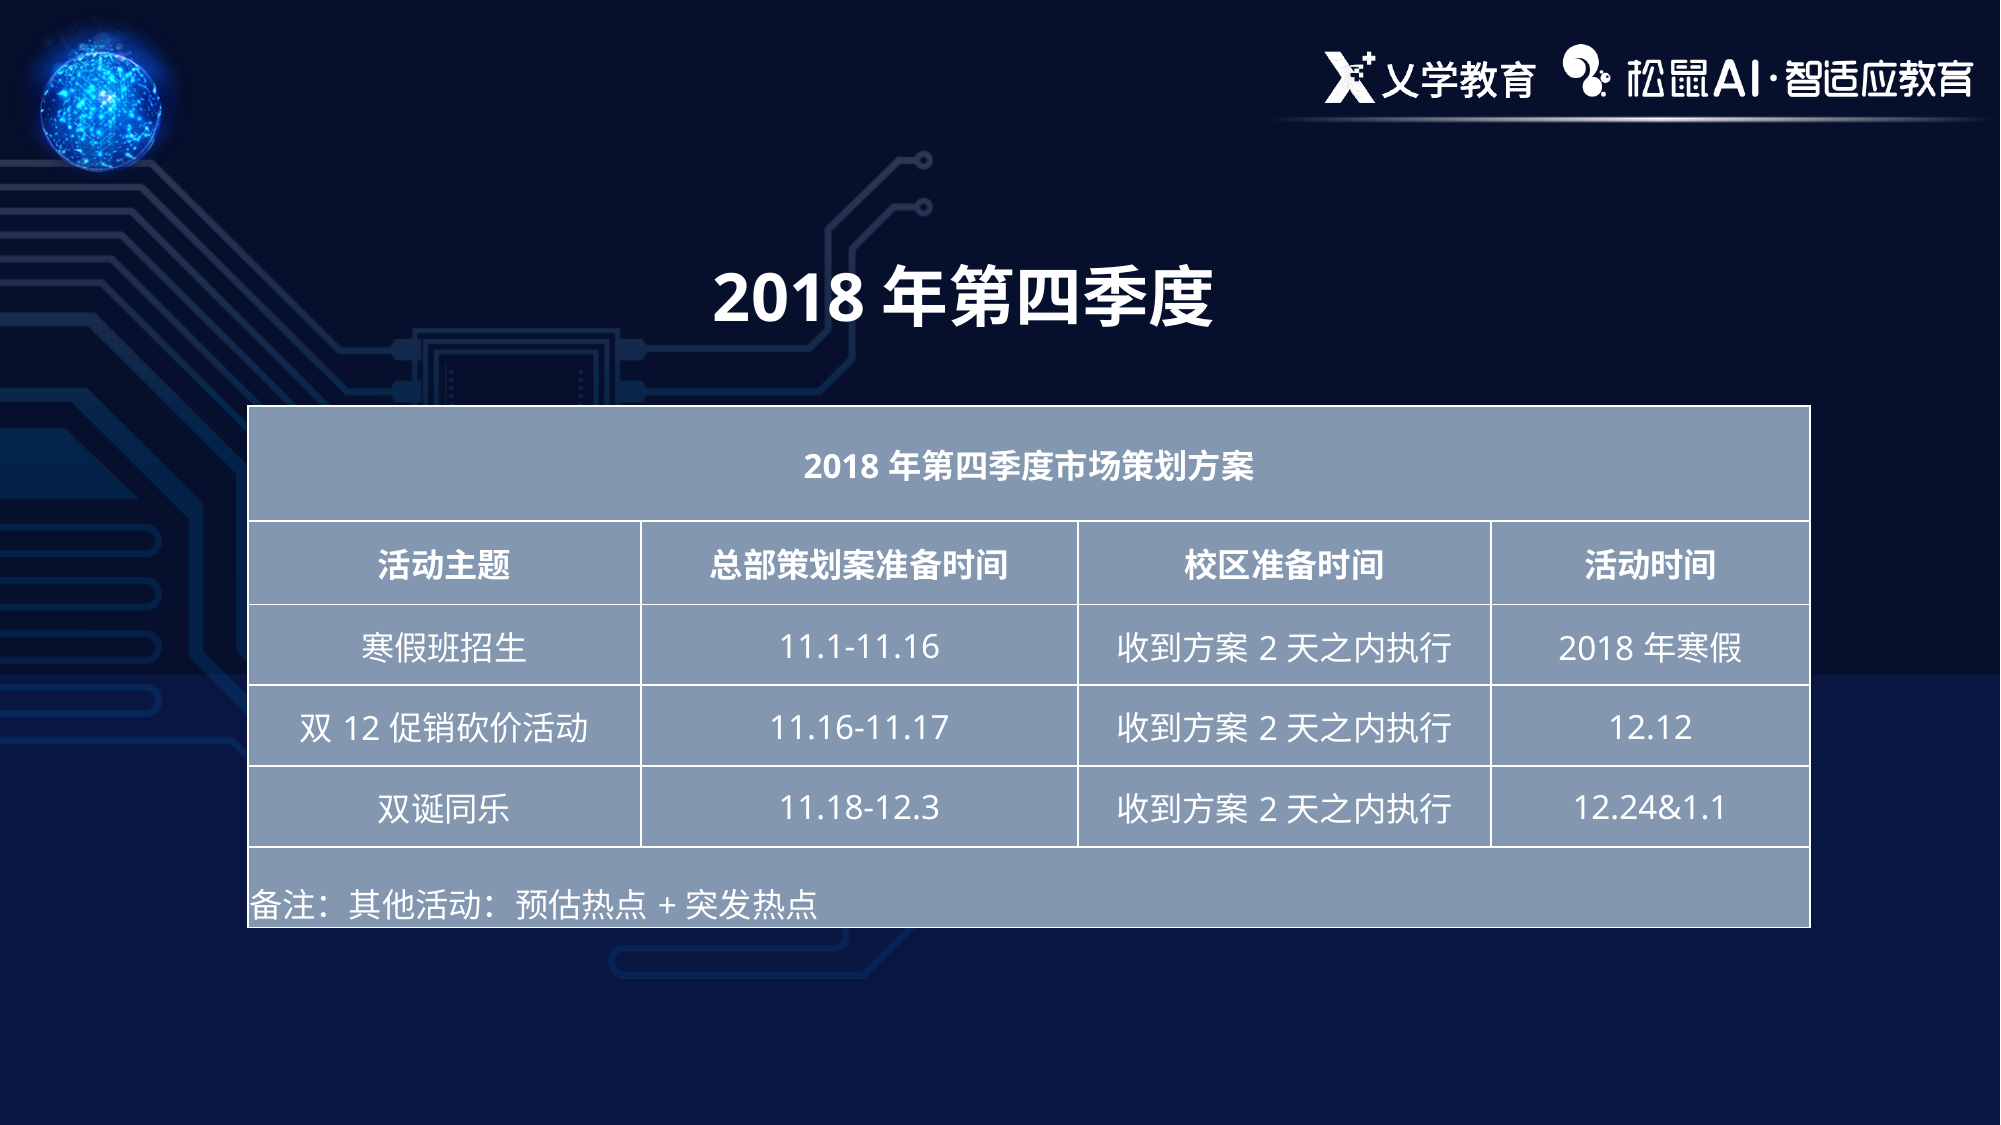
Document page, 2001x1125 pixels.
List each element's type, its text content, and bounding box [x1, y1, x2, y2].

table_cell 11.1-11.16 [642, 605, 1077, 684]
table_cell 备注：其他活动：预估热点+突发热点 [249, 848, 1809, 927]
table_cell 总部策划案准备时间 [642, 522, 1077, 604]
table_cell 收到方案2天之内执行 [1079, 605, 1490, 684]
table_cell 活动时间 [1492, 522, 1809, 604]
table_cell 双诞同乐 [249, 767, 640, 846]
table_header 2018年第四季度市场策划方案 [249, 407, 1809, 520]
table_cell 收到方案2天之内执行 [1079, 686, 1490, 765]
table_cell 双12促销砍价活动 [249, 686, 640, 765]
picture [0, 7, 1173, 1072]
table_cell 校区准备时间 [1079, 522, 1490, 604]
table_cell 11.18-12.3 [642, 767, 1077, 846]
table_cell 11.16-11.17 [642, 686, 1077, 765]
picture [1236, 22, 2000, 141]
table_cell 12.24&1.1 [1492, 767, 1809, 846]
text_box 2018年第四季度 [697, 223, 1306, 343]
table_cell 12.12 [1492, 686, 1809, 765]
table_cell 收到方案2天之内执行 [1079, 767, 1490, 846]
table_cell 寒假班招生 [249, 605, 640, 684]
table_cell 活动主题 [249, 522, 640, 604]
table_cell 2018年寒假 [1492, 605, 1809, 684]
